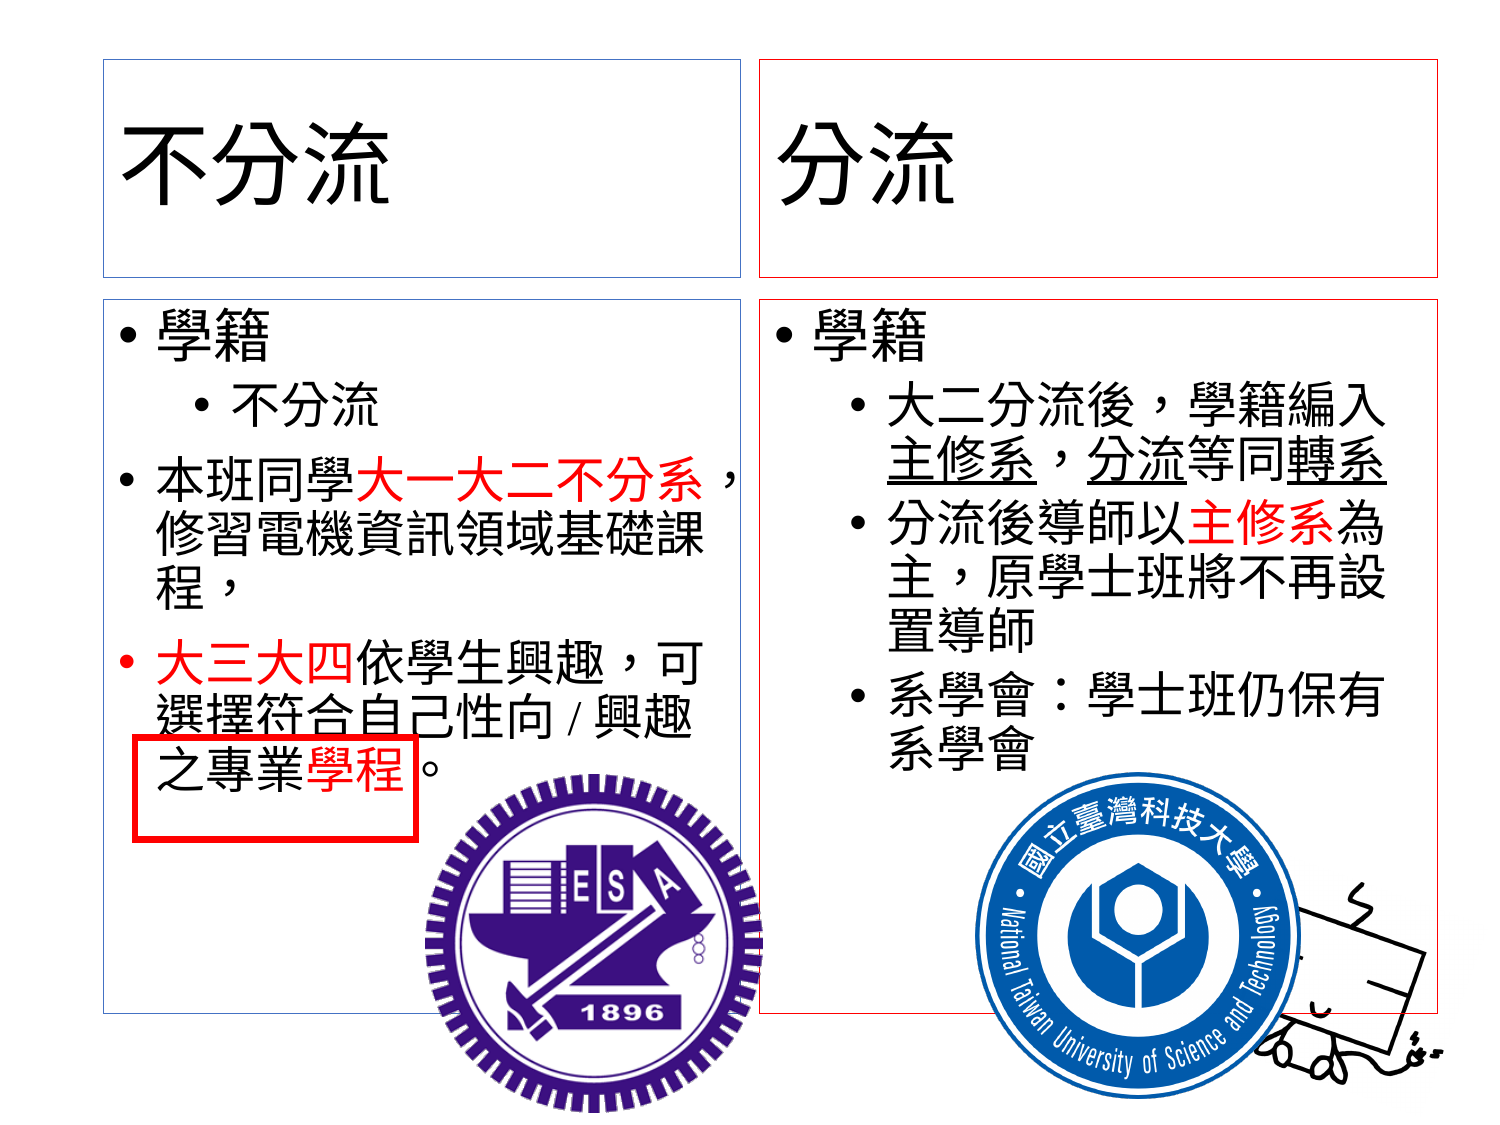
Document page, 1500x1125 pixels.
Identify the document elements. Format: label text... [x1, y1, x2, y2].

list 學籍 大二分流後，學籍編入主修系，分流等同轉系 分流後導師以主修系為主，原學士班將不再設置導師 系學會：學士班仍保有系學會 [759, 299, 1438, 1014]
picture [425, 774, 763, 1113]
text_box [134, 736, 417, 840]
list 學籍 不分流 本班同學大一大二不分系，修習電機資訊領域基礎課程， 大三大四依學生興趣，可選擇符合自己性向/興趣之專業學程。 [103, 299, 741, 1014]
picture [974, 772, 1487, 1116]
title 不分流 [103, 59, 741, 278]
text_box 分流 [759, 59, 1438, 278]
